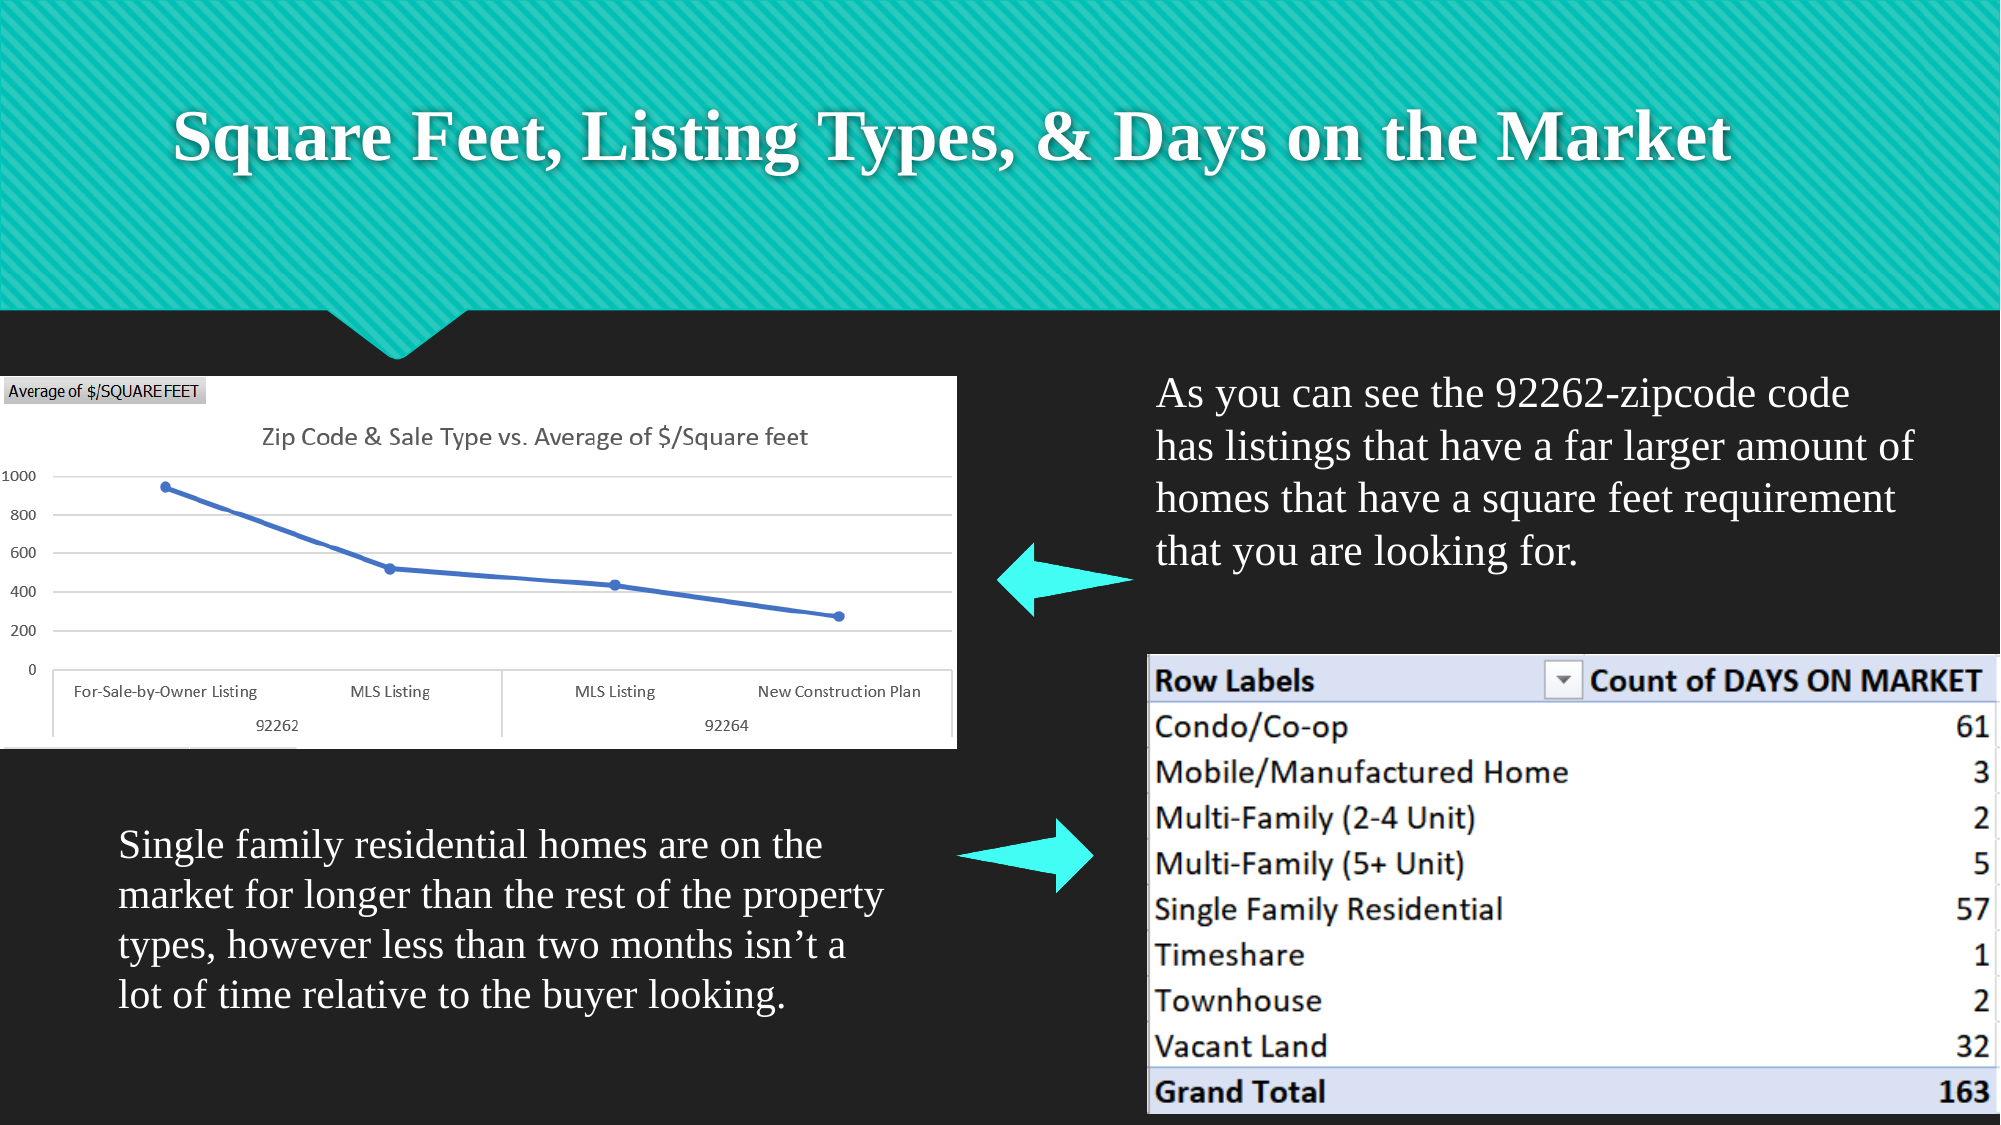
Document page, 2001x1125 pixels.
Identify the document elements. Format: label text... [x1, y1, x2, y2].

picture [990, 504, 1141, 655]
picture [948, 780, 1100, 931]
title Square Feet, Listing Types, & Days on the Market [157, 123, 1892, 283]
picture [1146, 654, 2000, 1114]
picture [0, 375, 957, 749]
text_box As you can see the 92262-zipcode code has listings that have a far larger amount of homes that have a square feet requirement that you are looking for. [1140, 356, 1933, 582]
text_box Single family residential homes are on the market for longer than the rest of the property types, however less than two months isn’t a lot of time relative to the buyer looking. [103, 809, 902, 1025]
